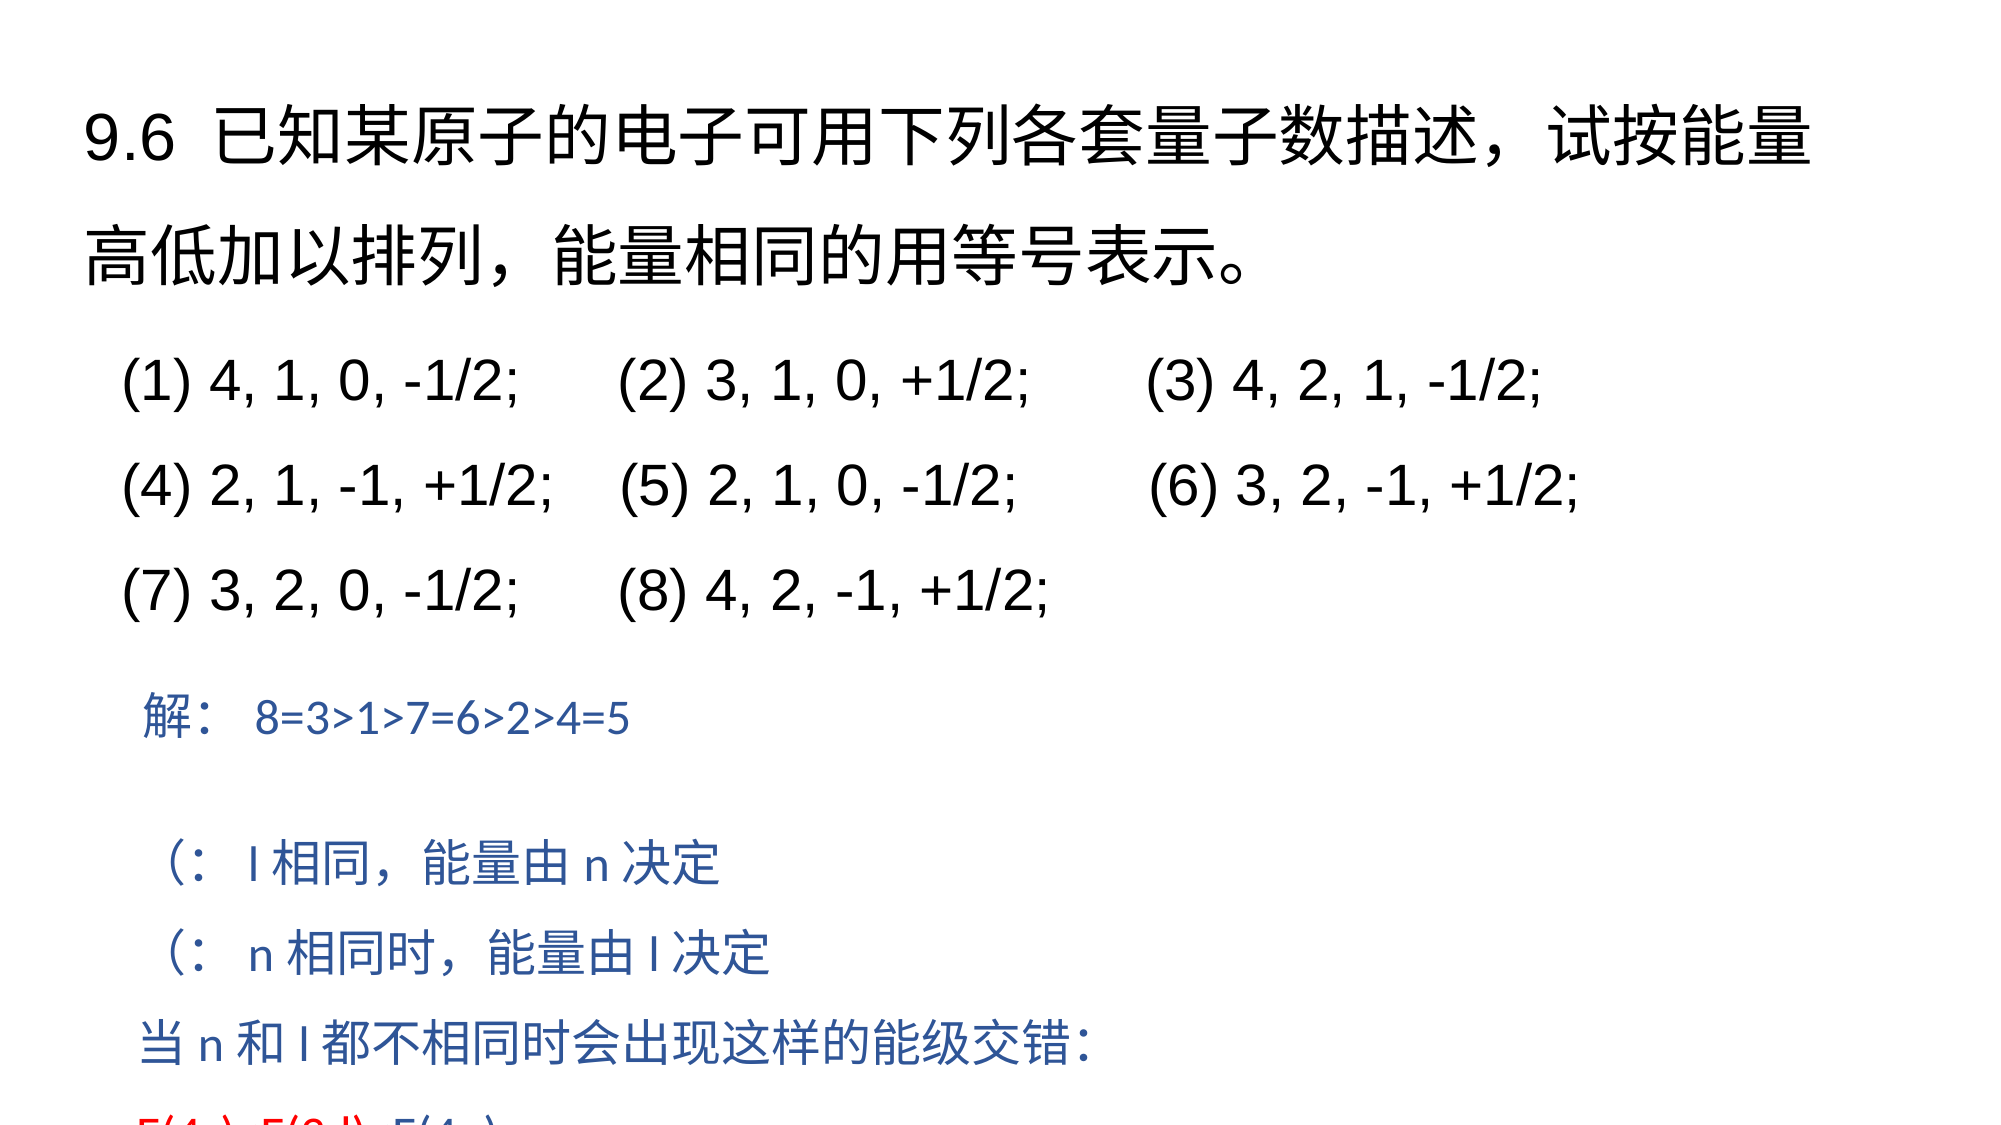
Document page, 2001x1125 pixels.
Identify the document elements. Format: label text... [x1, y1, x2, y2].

text_box （：l相同，能量由n决定 （：n相同时，能量由l决定 当n和l都不相同时会出现这样的能级交错： E(4s)<E(3d)<E(4p) [121, 794, 1457, 1125]
text_box (1) 4, 1, 0, -1/2; (2) 3, 1, 0, +1/2; (3) 4, 2, 1, -1/2; (4) 2, 1, -1, +1/2; (5) 2, 1, 0, -1/2; (6) 3, 2, -1, +1/2; (7) 3, 2, 0, -1/2; (8) 4, 2, -1, +1/2; [106, 299, 1704, 630]
text_box 9.6 已知某原子的电子可用下列各套量子数描述，试按能量高低加以排列，能量相同的用等号表示。 [69, 46, 1885, 301]
text_box 解：8=3>1>7=6>2>4=5 [127, 677, 647, 753]
